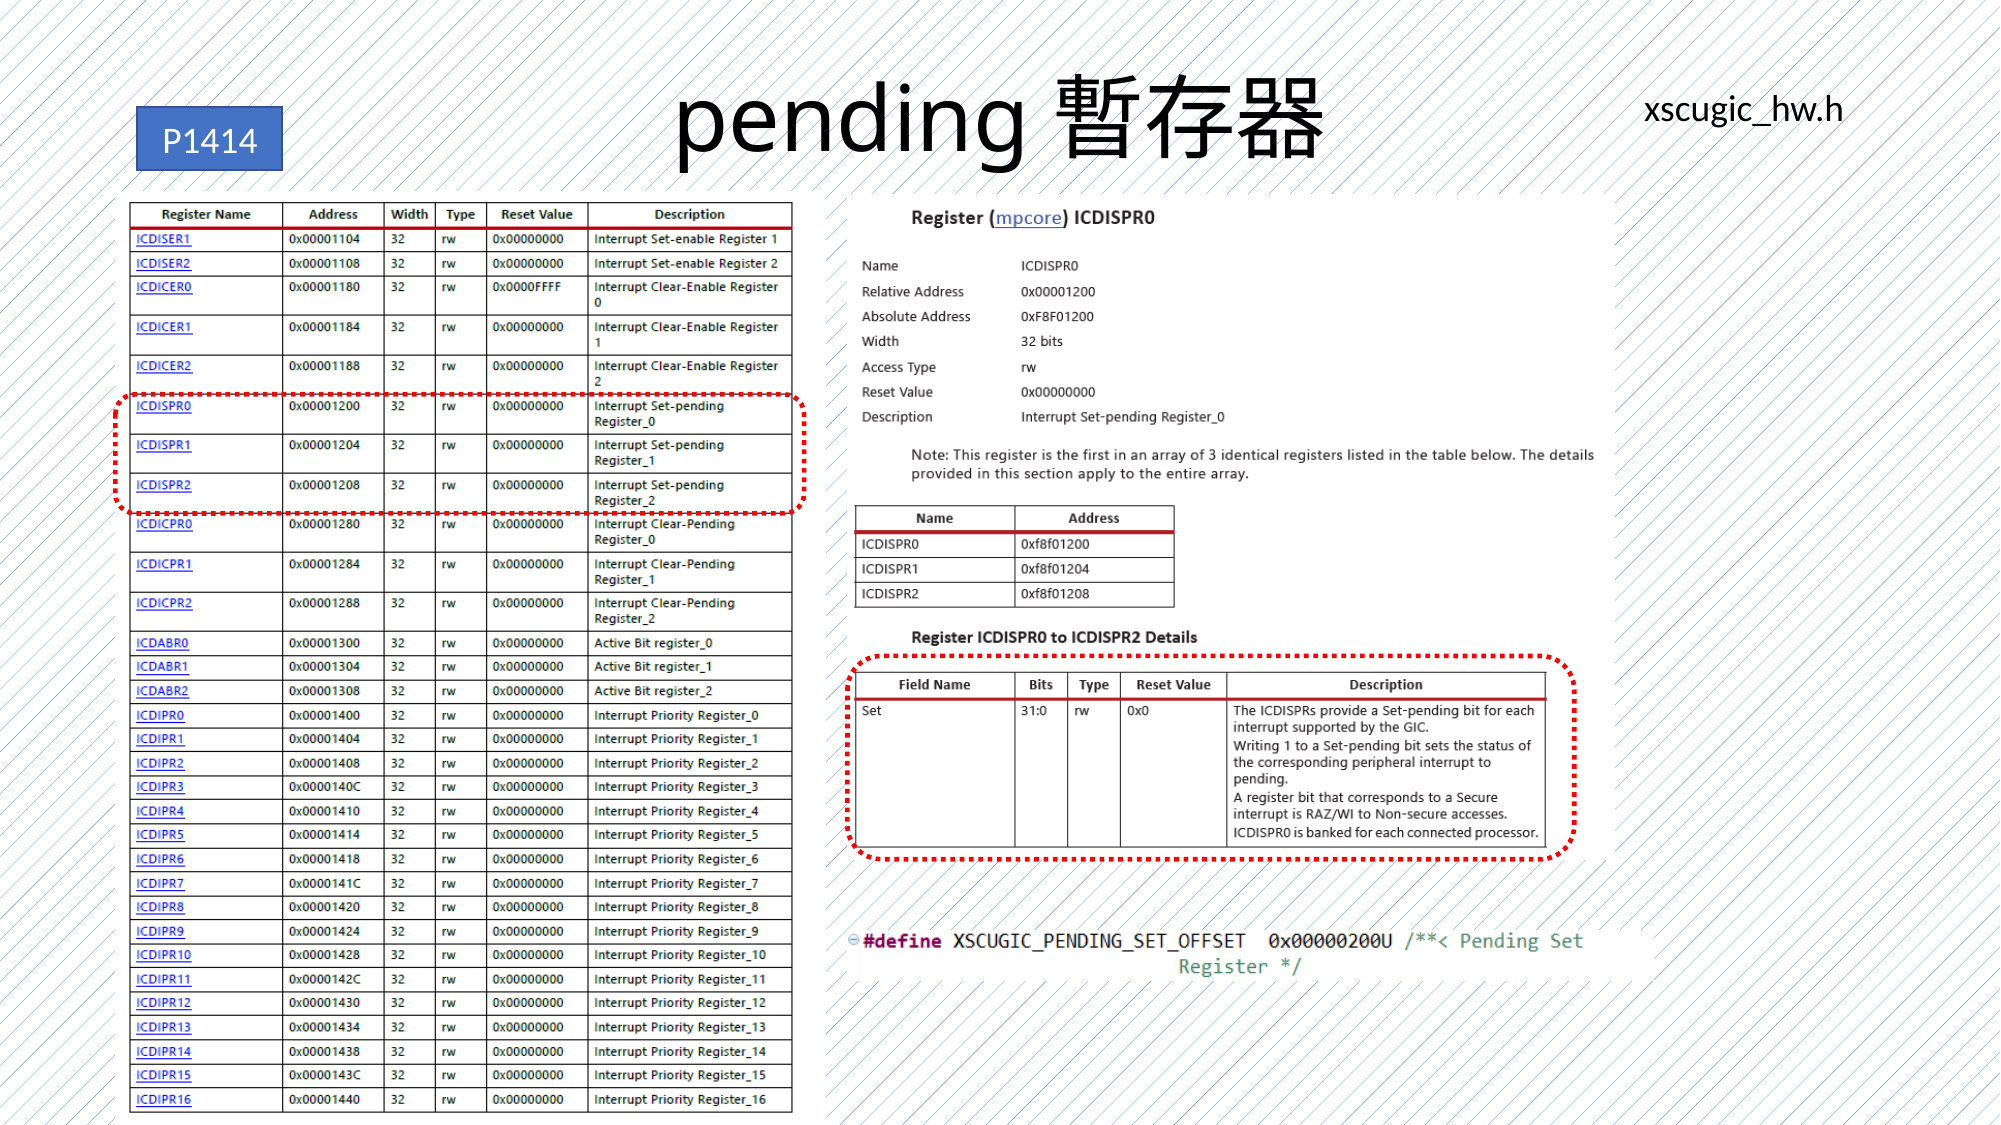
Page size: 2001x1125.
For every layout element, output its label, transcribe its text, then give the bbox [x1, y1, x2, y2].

picture [847, 930, 1654, 981]
text_box P1414 [136, 106, 283, 171]
title pending暫存器 [137, 12, 1863, 231]
picture [847, 194, 1615, 860]
text_box xscugic_hw.h [1629, 76, 1860, 137]
picture [115, 191, 826, 1125]
